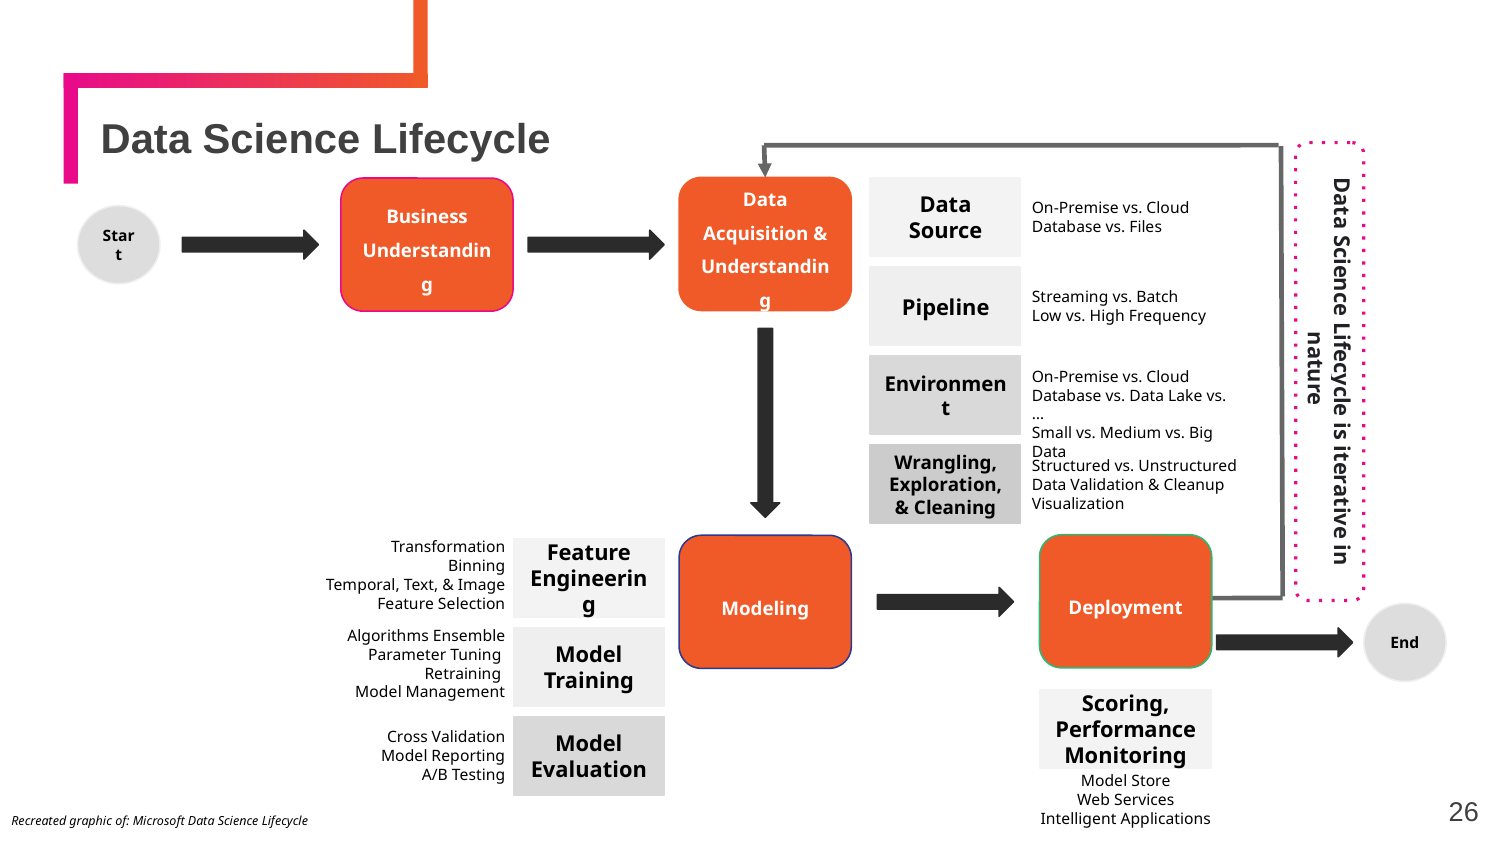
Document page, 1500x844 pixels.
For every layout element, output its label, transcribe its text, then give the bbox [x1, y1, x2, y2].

text_box Wrangling, Exploration, & Cleaning [870, 445, 1020, 524]
text_box Business Understanding [340, 177, 514, 312]
text_box Model Evaluation [517, 716, 665, 795]
text_box On-Premise vs. Cloud Database vs. Files [1020, 186, 1254, 247]
text_box Algorithms Ensemble Parameter Tuning Retraining Model Management [283, 624, 517, 713]
text_box Transformation Binning Temporal, Text, & Image Feature Selection [283, 525, 517, 624]
text_box [750, 328, 780, 518]
text_box Scoring, Performance Monitoring [1039, 689, 1212, 760]
text_box [1216, 627, 1353, 657]
text_box Environment [870, 356, 1020, 435]
text_box Modeling [679, 535, 852, 669]
text_box [528, 230, 665, 260]
text_box Start [77, 205, 161, 284]
text_box On-Premise vs. Cloud Database vs. Data Lake vs. … Small vs. Medium vs. Big Data [1020, 355, 1254, 445]
text_box Data Source [870, 178, 1021, 257]
text_box Model Store Web Services Intelligent Applications [1009, 760, 1243, 839]
text_box Streaming vs. Batch Low vs. High Frequency [1020, 275, 1254, 336]
text_box Feature Engineering [517, 538, 665, 617]
text_box Data Science Lifecycle is iterative in nature [1295, 142, 1364, 601]
text_box Data Acquisition & Understanding [679, 177, 852, 311]
slide_number 26 [1403, 779, 1494, 844]
text_box Pipeline [870, 267, 1021, 346]
text_box [182, 230, 319, 260]
text_box [877, 587, 1014, 617]
text_box End [1363, 603, 1447, 682]
text_box Deployment [1039, 534, 1212, 668]
text_box Recreated graphic of: Microsoft Data Science Lifecycle [0, 805, 355, 836]
title Data Science Lifecycle [100, 117, 1455, 259]
text_box Model Training [517, 627, 665, 706]
text_box Structured vs. Unstructured Data Validation & Cleanup Visualization [1020, 445, 1254, 524]
text_box Cross Validation Model Reporting A/B Testing [283, 715, 517, 795]
